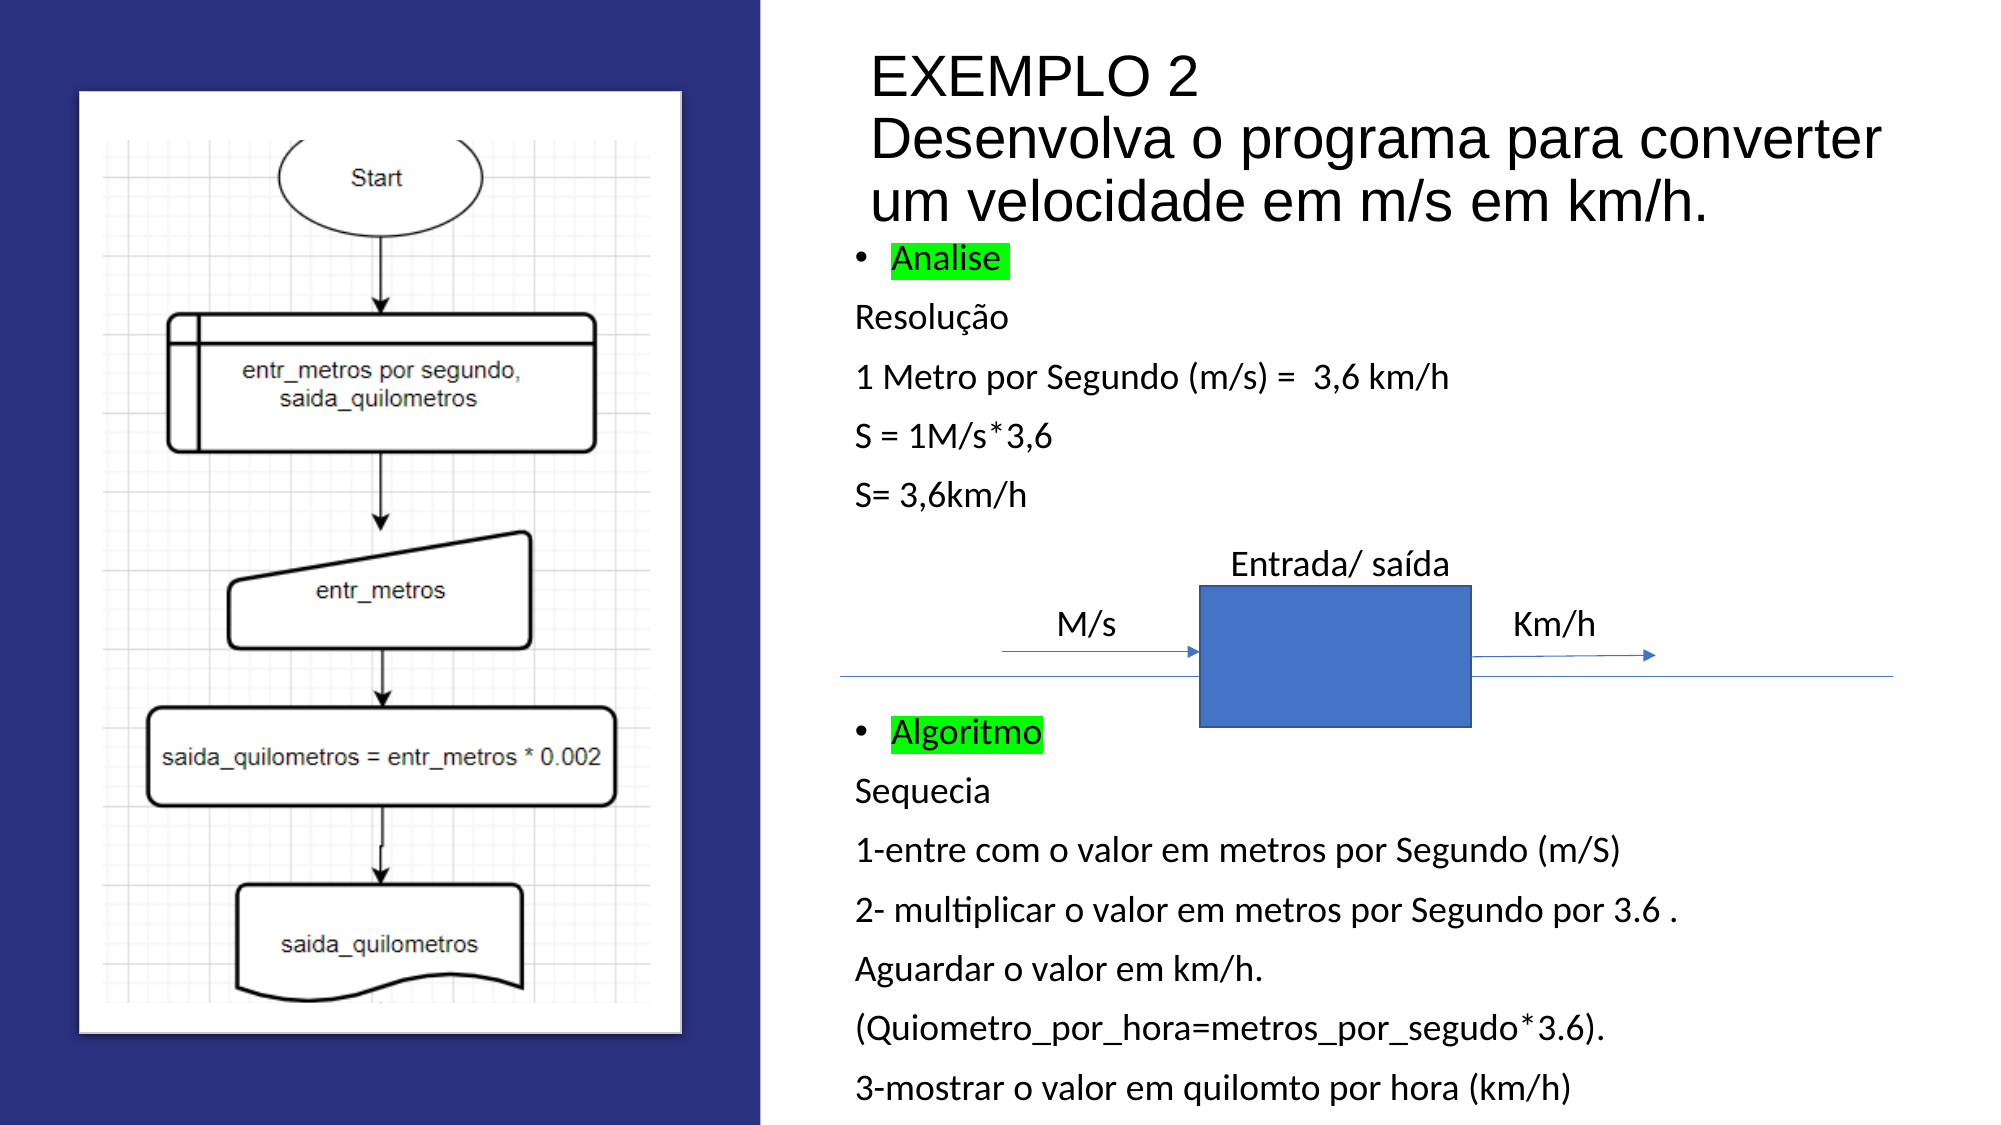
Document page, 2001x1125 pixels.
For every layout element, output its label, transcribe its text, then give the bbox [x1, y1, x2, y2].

text_box Km/h [1498, 591, 1621, 652]
text_box [0, 0, 761, 1125]
text_box M/s [1041, 591, 1196, 651]
text_box Entrada/ saída [1215, 531, 1499, 591]
picture [102, 139, 651, 1003]
title EXEMPLO 2 Desenvolva o programa para converter um velocidade em m/s em km/h. [855, 2, 1909, 278]
list Analise Resolução 1 Metro por Segundo (m/s) = 3,6 km/h S = 1M/s*3,6 S= 3,6km/h Algoritmo Sequecia 1-entre com o valor em metros por Segundo (m/S) 2- multiplicar o valor em metros por Segundo por 3.6 . Aguardar o valor em km/h. (Quiometro_por_hora=metros_por_segudo*3.6). 3-mostrar o valor em quilomto por hora (km/h) [839, 230, 1894, 676]
text_box [78, 91, 682, 1034]
text_box [1199, 585, 1472, 676]
text_box [1199, 677, 1472, 728]
list Analise Resolução 1 Metro por Segundo (m/s) = 3,6 km/h S = 1M/s*3,6 S= 3,6km/h Algoritmo Sequecia 1-entre com o valor em metros por Segundo (m/S) 2- multiplicar o valor em metros por Segundo por 3.6 . Aguardar o valor em km/h. (Quiometro_por_hora=metros_por_segudo*3.6). 3-mostrar o valor em quilomto por hora (km/h) [839, 677, 1894, 1123]
